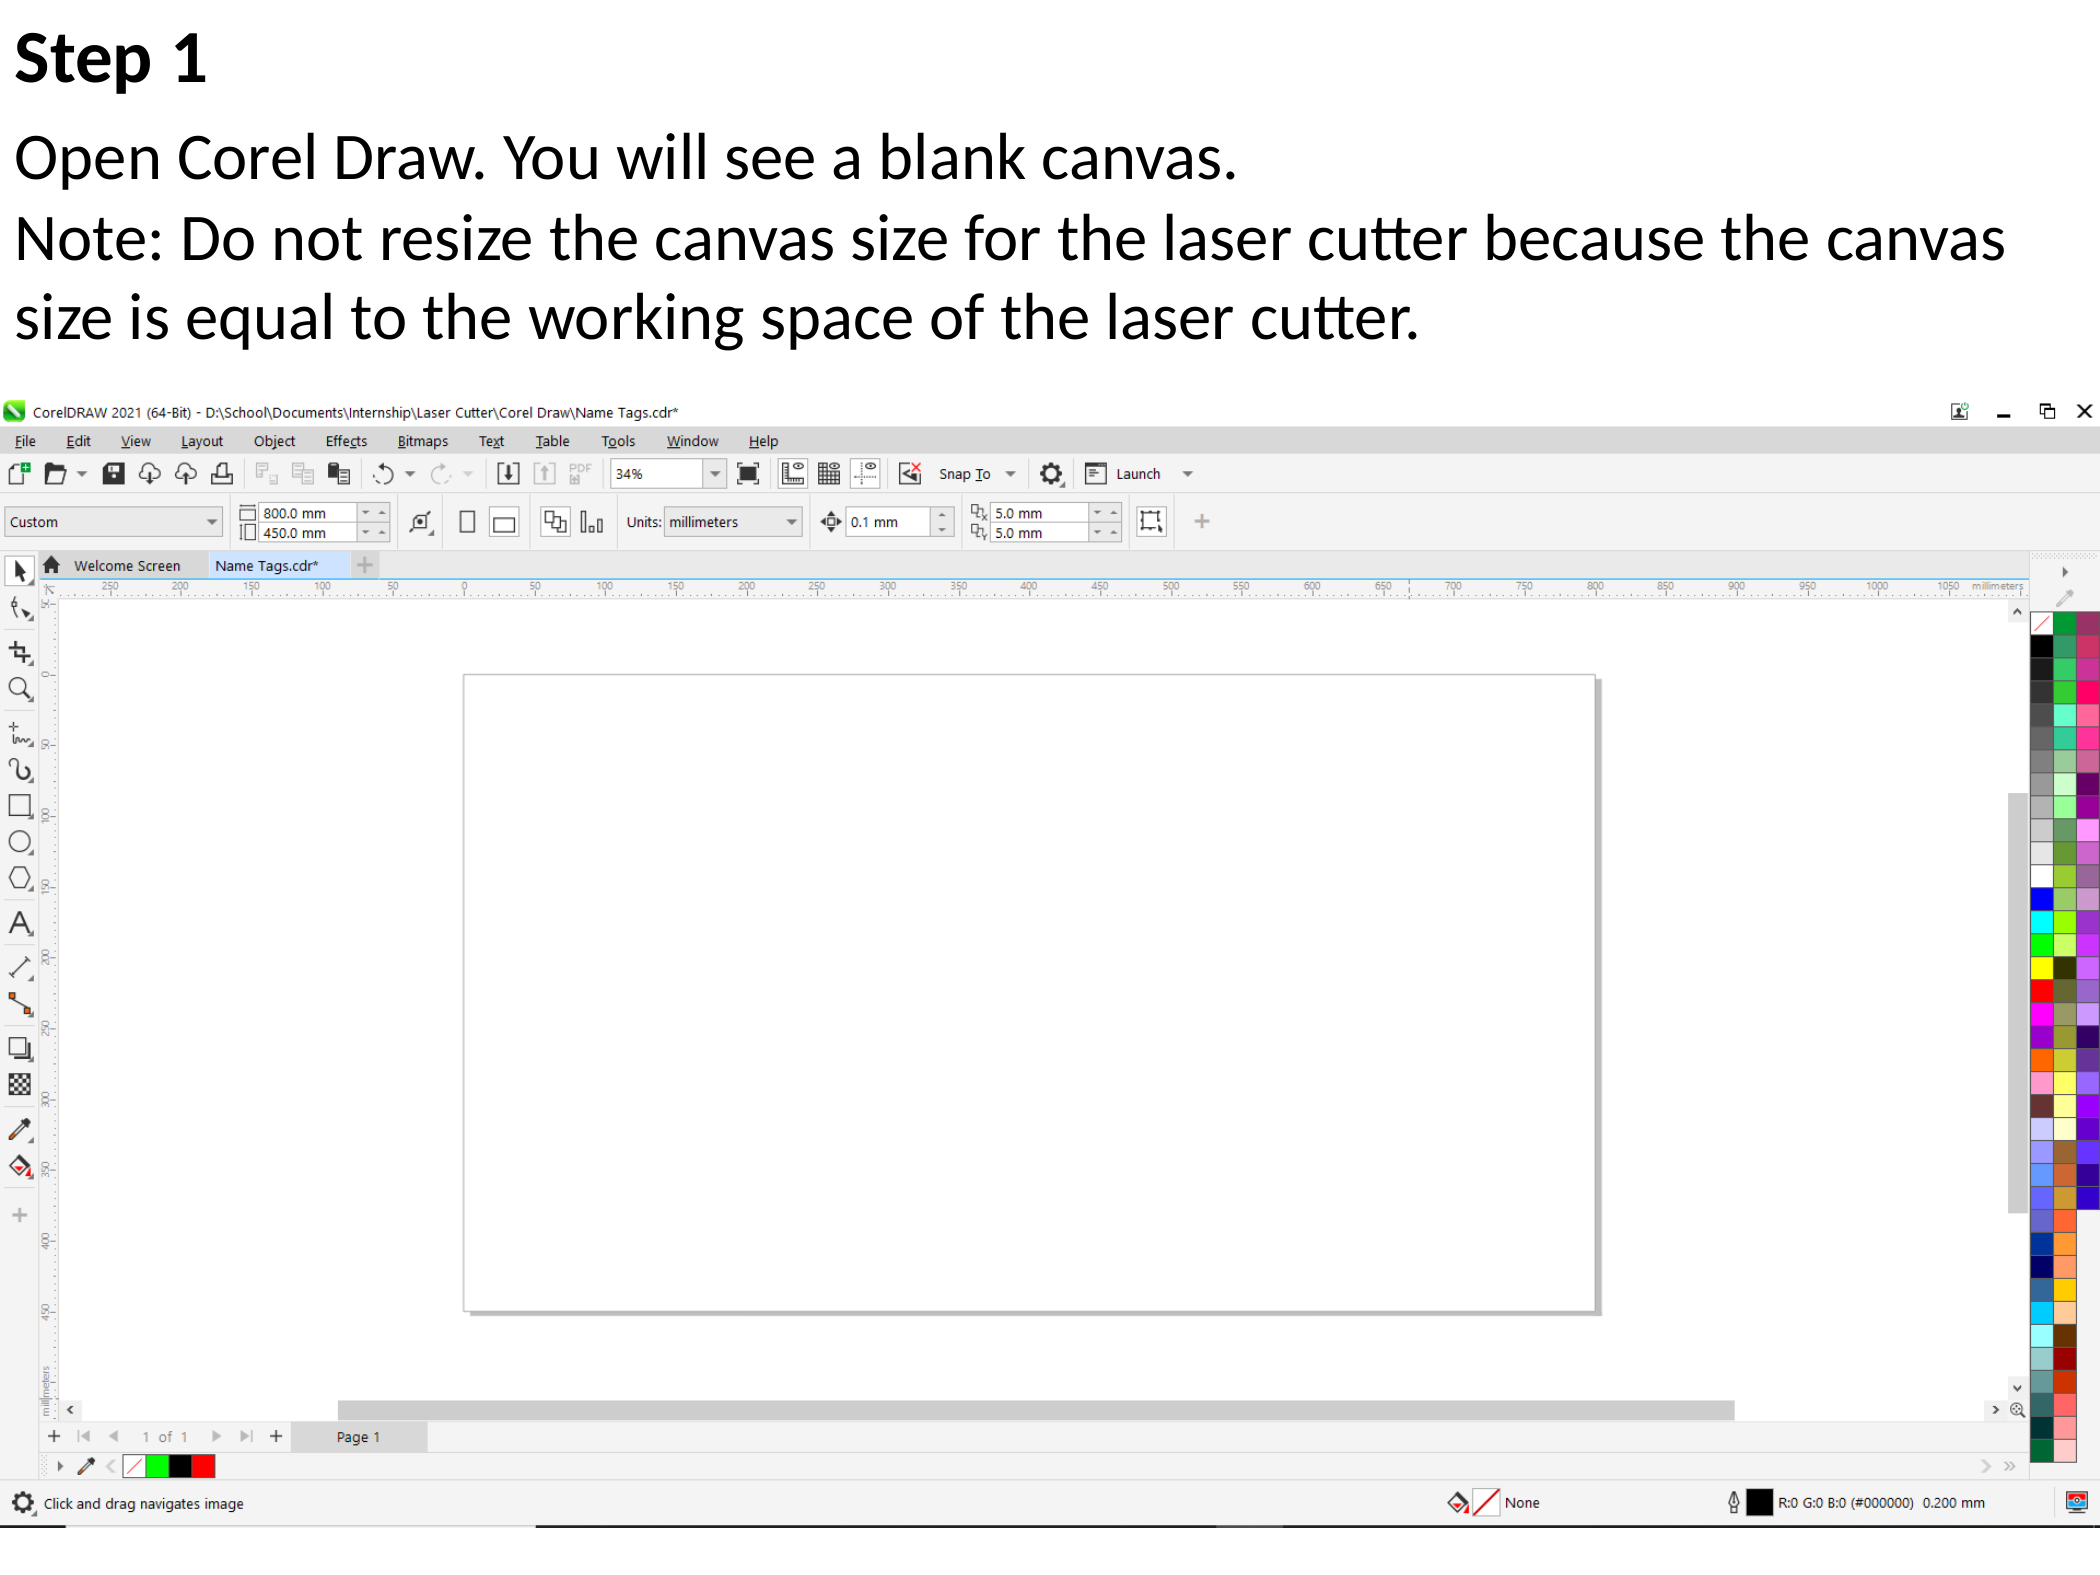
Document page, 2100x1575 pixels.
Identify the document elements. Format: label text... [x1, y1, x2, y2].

picture [0, 398, 2100, 1528]
text_box Open Corel Draw. You will see a blank canvas. Note: Do not resize the canvas size for the laser cutter because the canvas size is equal to the working space of the laser cutter. [0, 105, 2100, 361]
text_box Step 1 [0, 0, 922, 105]
